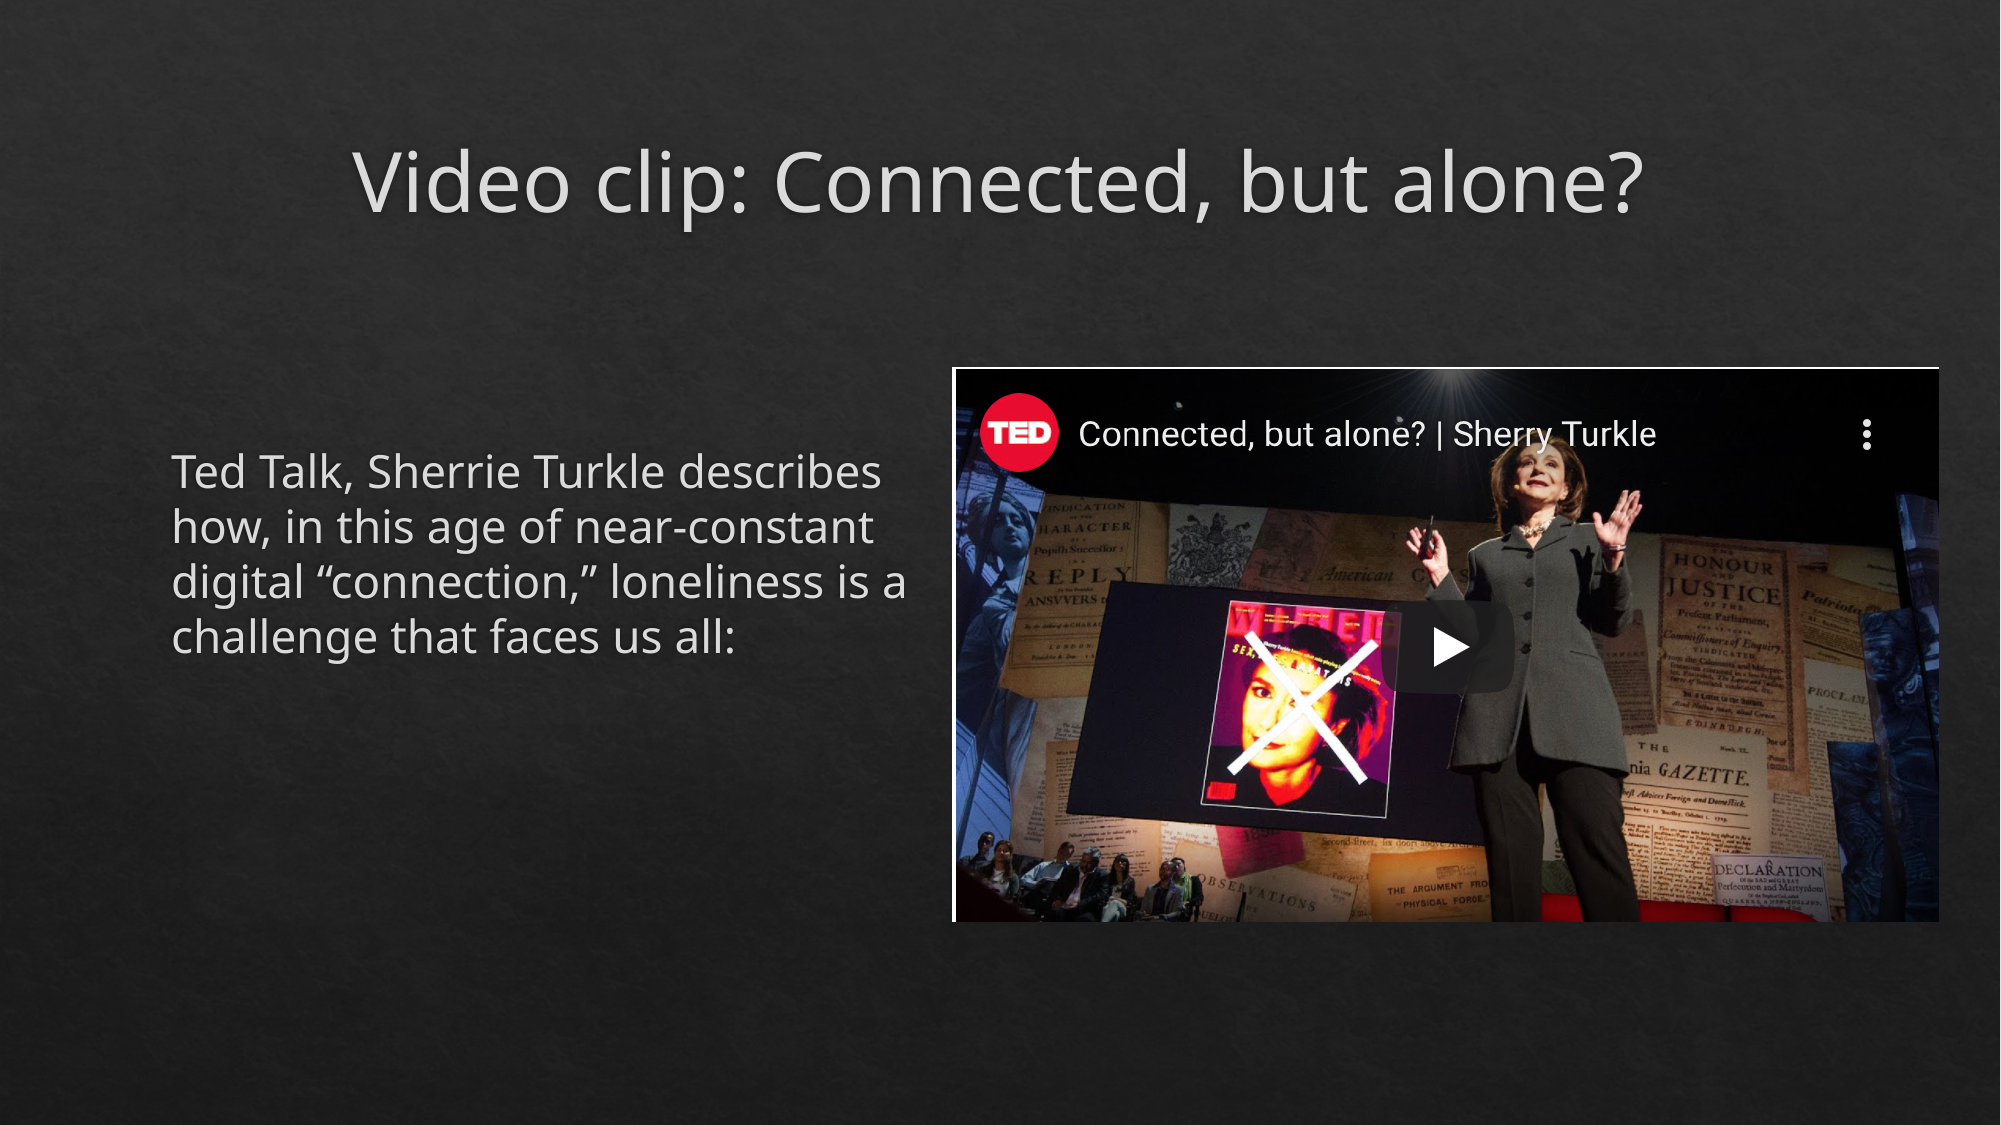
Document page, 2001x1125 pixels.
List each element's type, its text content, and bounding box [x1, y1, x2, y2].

picture [0, 0, 2001, 1125]
title Video clip: Connected, but alone? [149, 99, 1849, 260]
list Ted Talk, Sherrie Turkle describes how, in this age of near-constant digital “connection,” loneliness is a challenge that faces us all: [149, 284, 980, 950]
